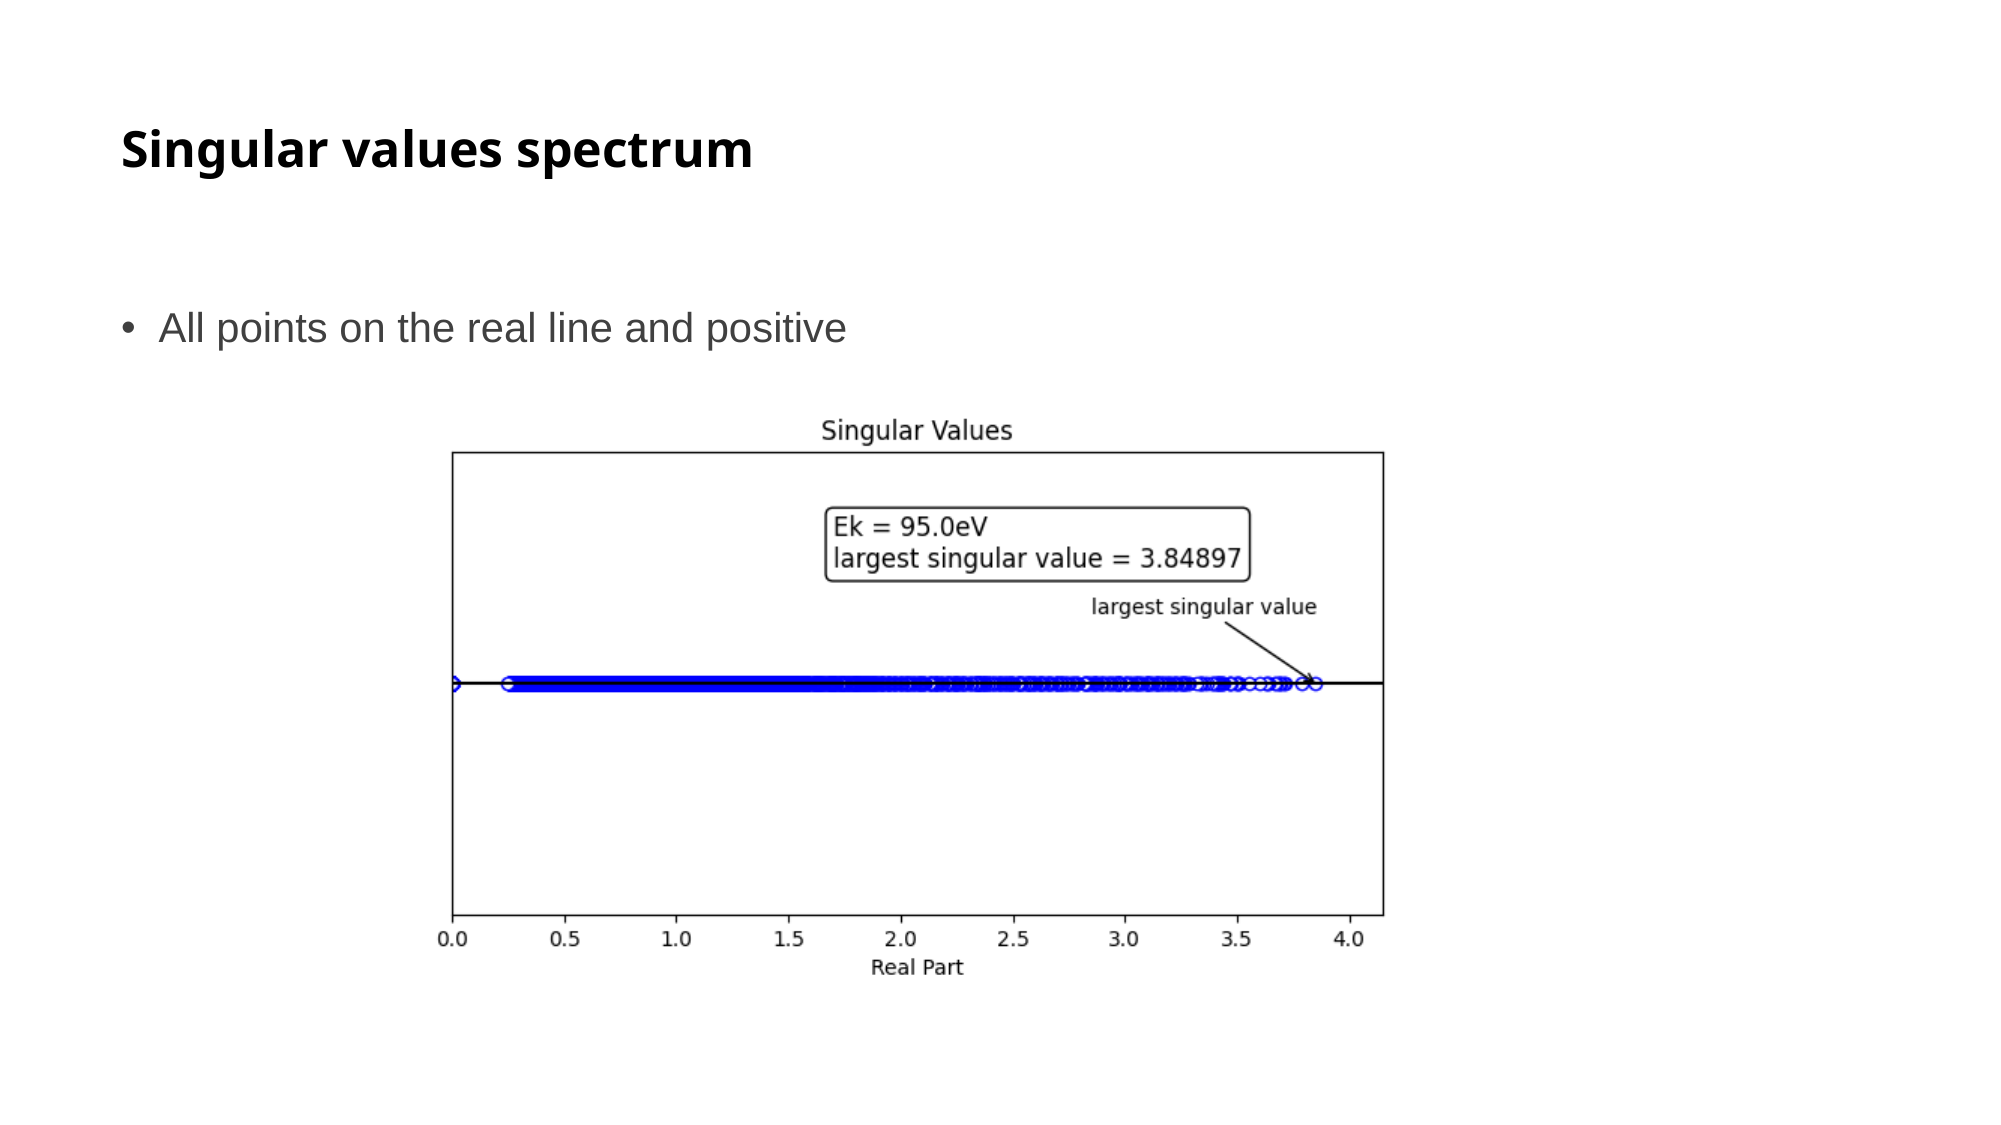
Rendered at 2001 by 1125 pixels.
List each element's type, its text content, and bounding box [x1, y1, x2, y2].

title Singular values spectrum [106, 42, 1832, 260]
list All points on the real line and positive [106, 299, 1832, 1014]
picture [301, 380, 1503, 981]
